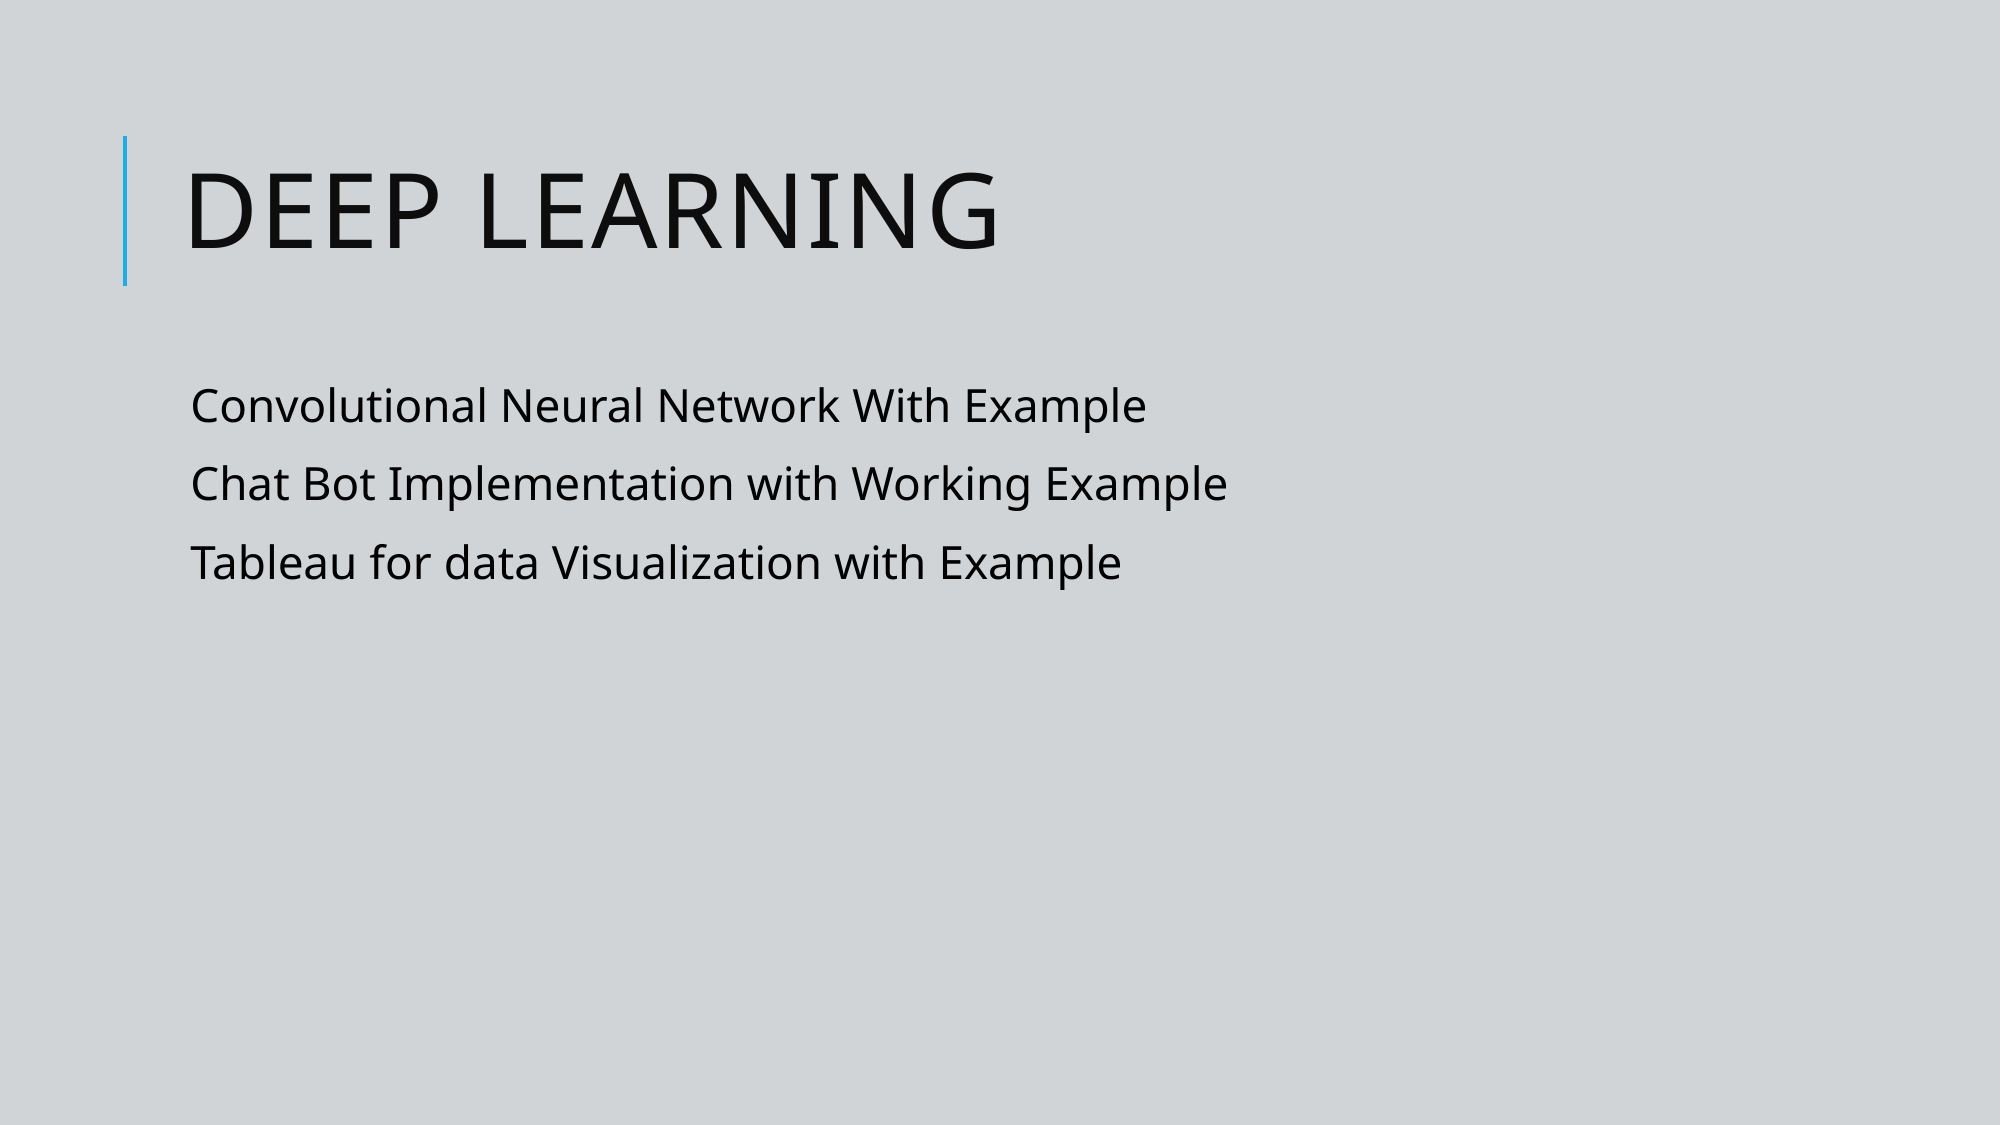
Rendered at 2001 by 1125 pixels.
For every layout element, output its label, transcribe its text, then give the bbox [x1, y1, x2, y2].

list Convolutional Neural Network With Example Chat Bot Implementation with Working Example Tableau for data Visualization with Example [168, 375, 1763, 1035]
title Deep Learning [168, 96, 1763, 342]
